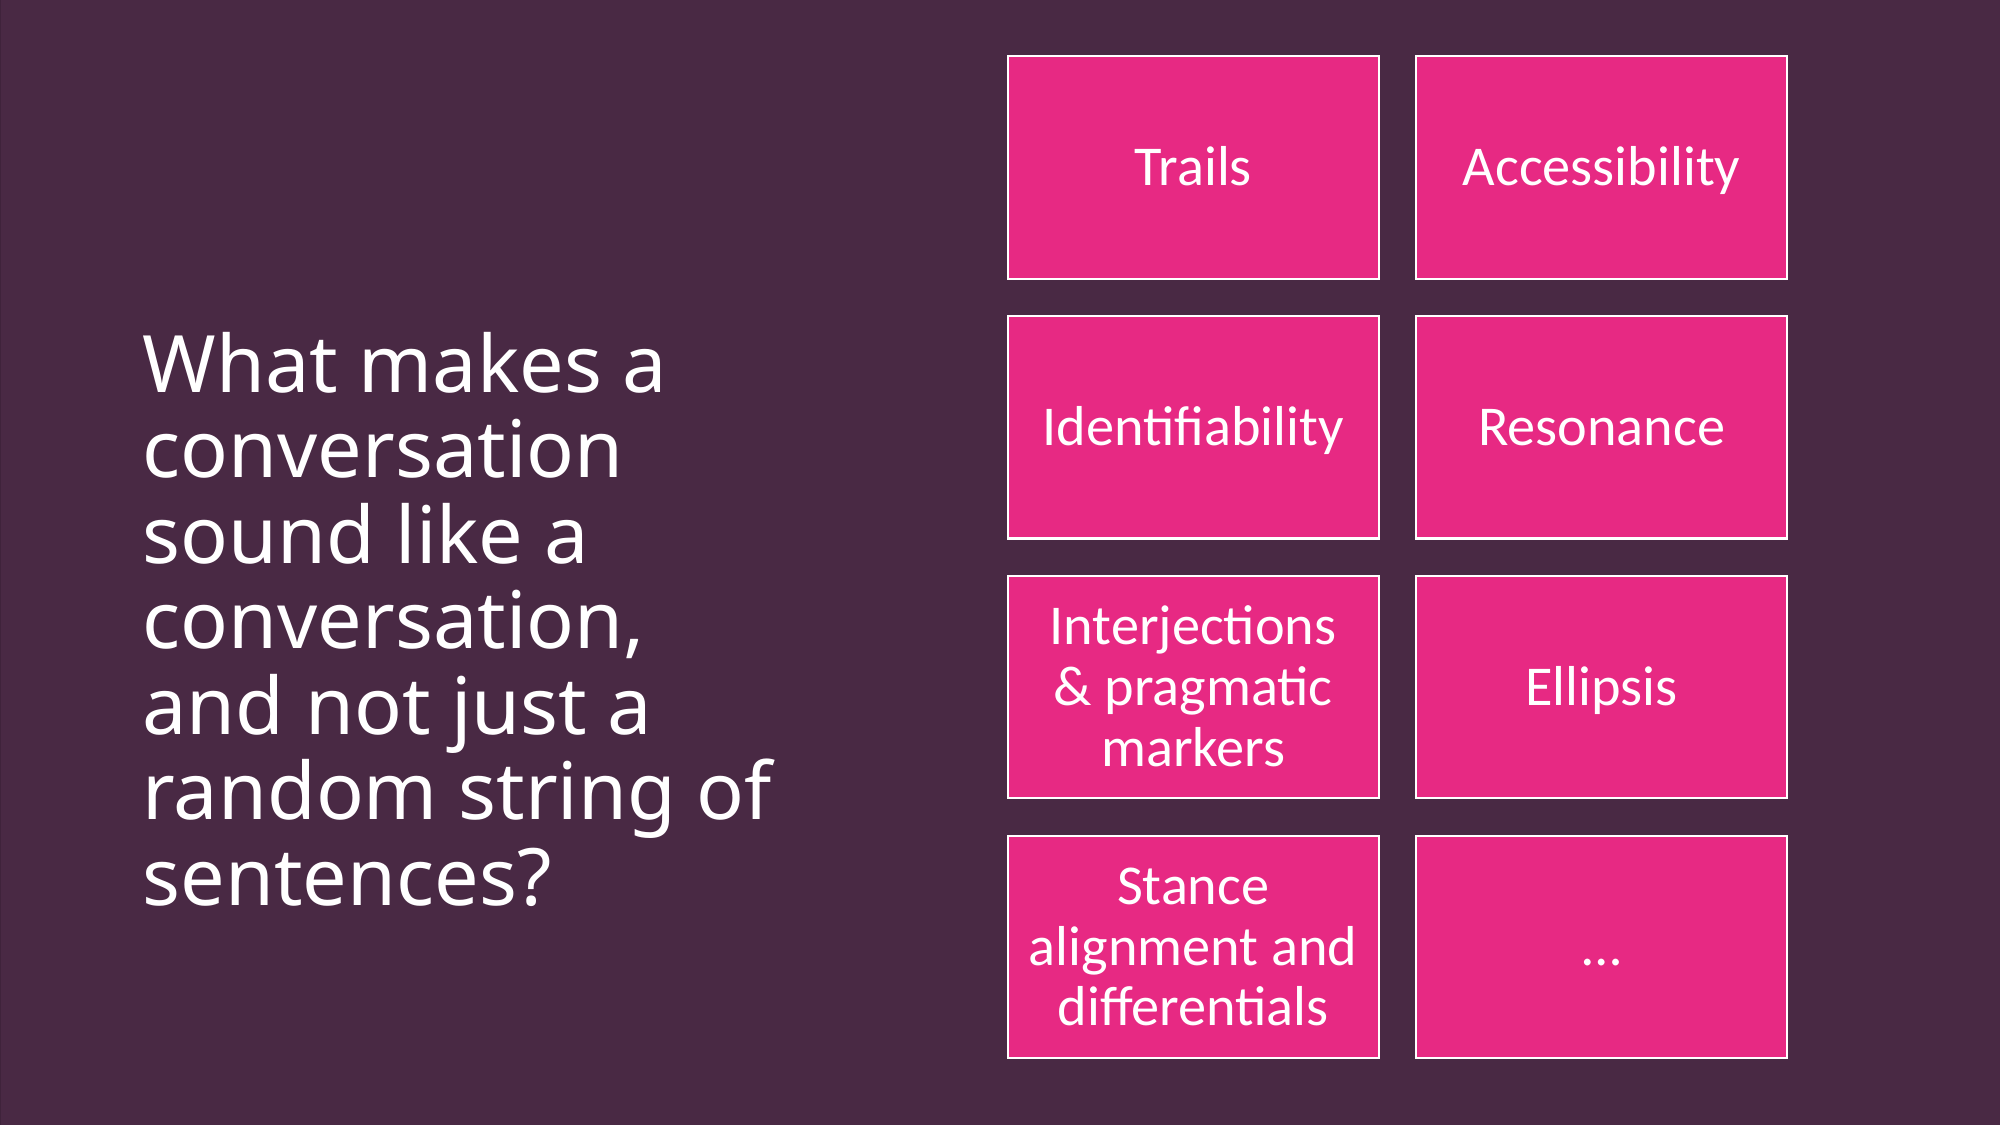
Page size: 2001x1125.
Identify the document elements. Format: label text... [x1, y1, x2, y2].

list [960, 55, 1835, 1059]
title What makes a conversation sound like a conversation, and not just a random string of sentences? [127, 184, 803, 931]
